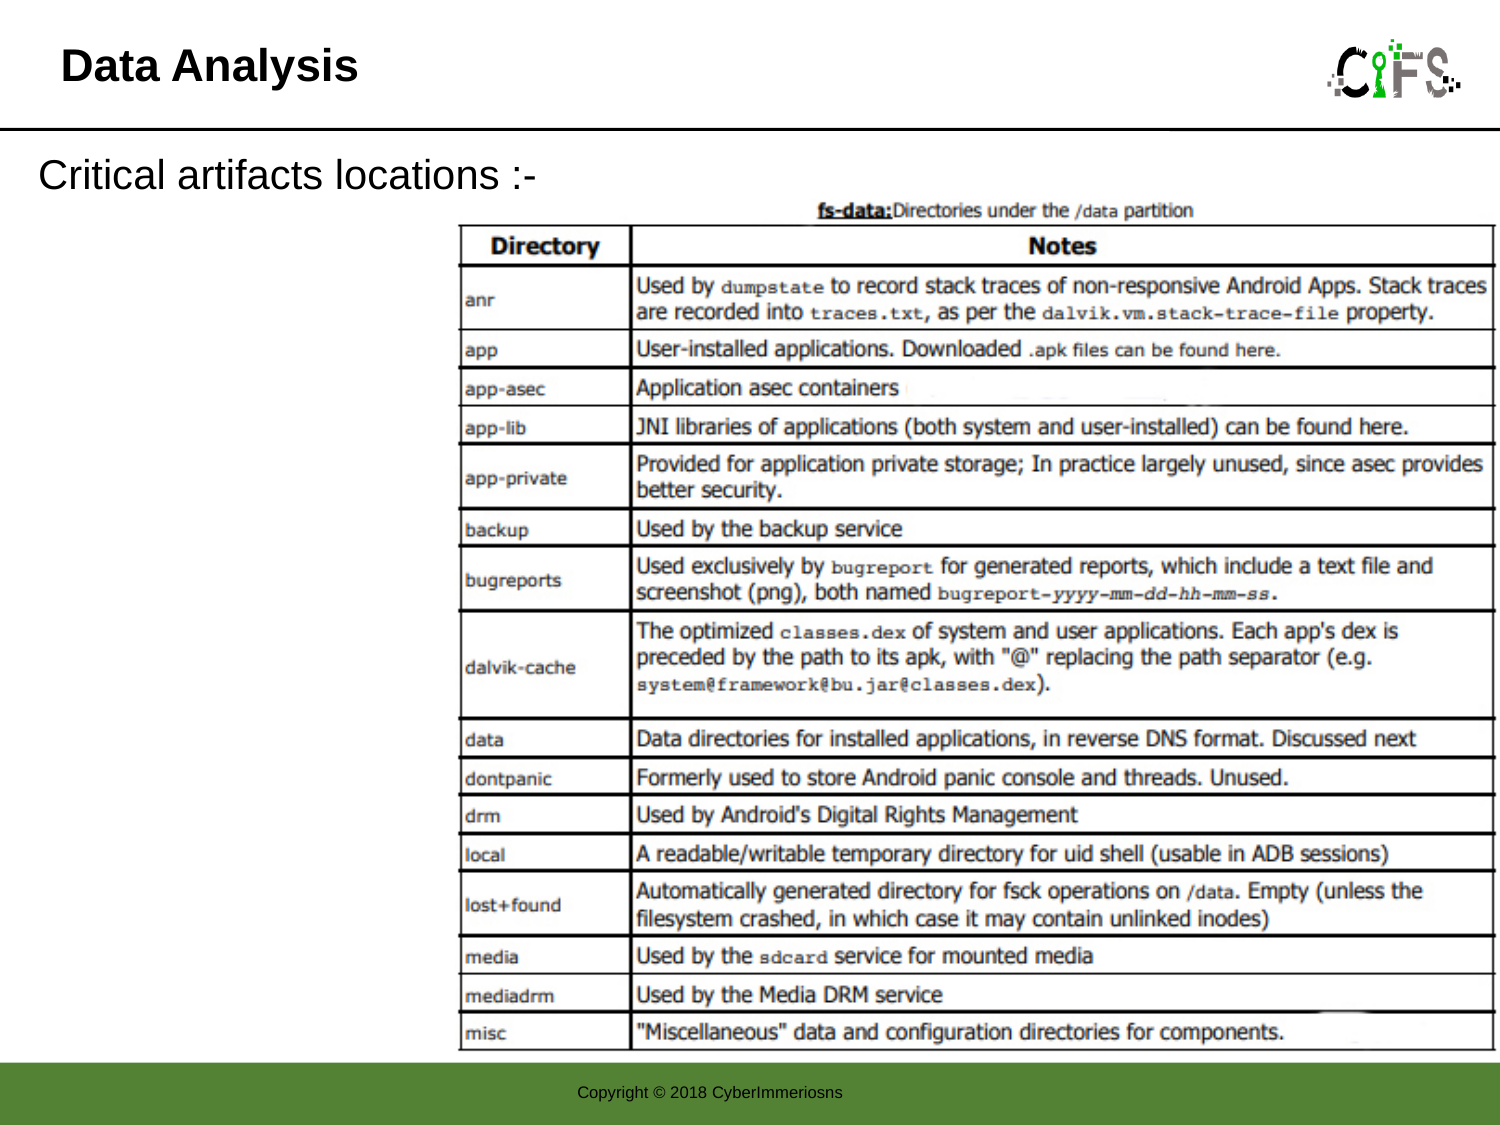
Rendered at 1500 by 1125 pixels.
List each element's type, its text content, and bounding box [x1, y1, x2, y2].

picture [454, 198, 1500, 1054]
title Data Analysis [60, 24, 1383, 102]
picture [1383, 37, 1462, 100]
text_box Critical artifacts locations :- [23, 140, 950, 206]
